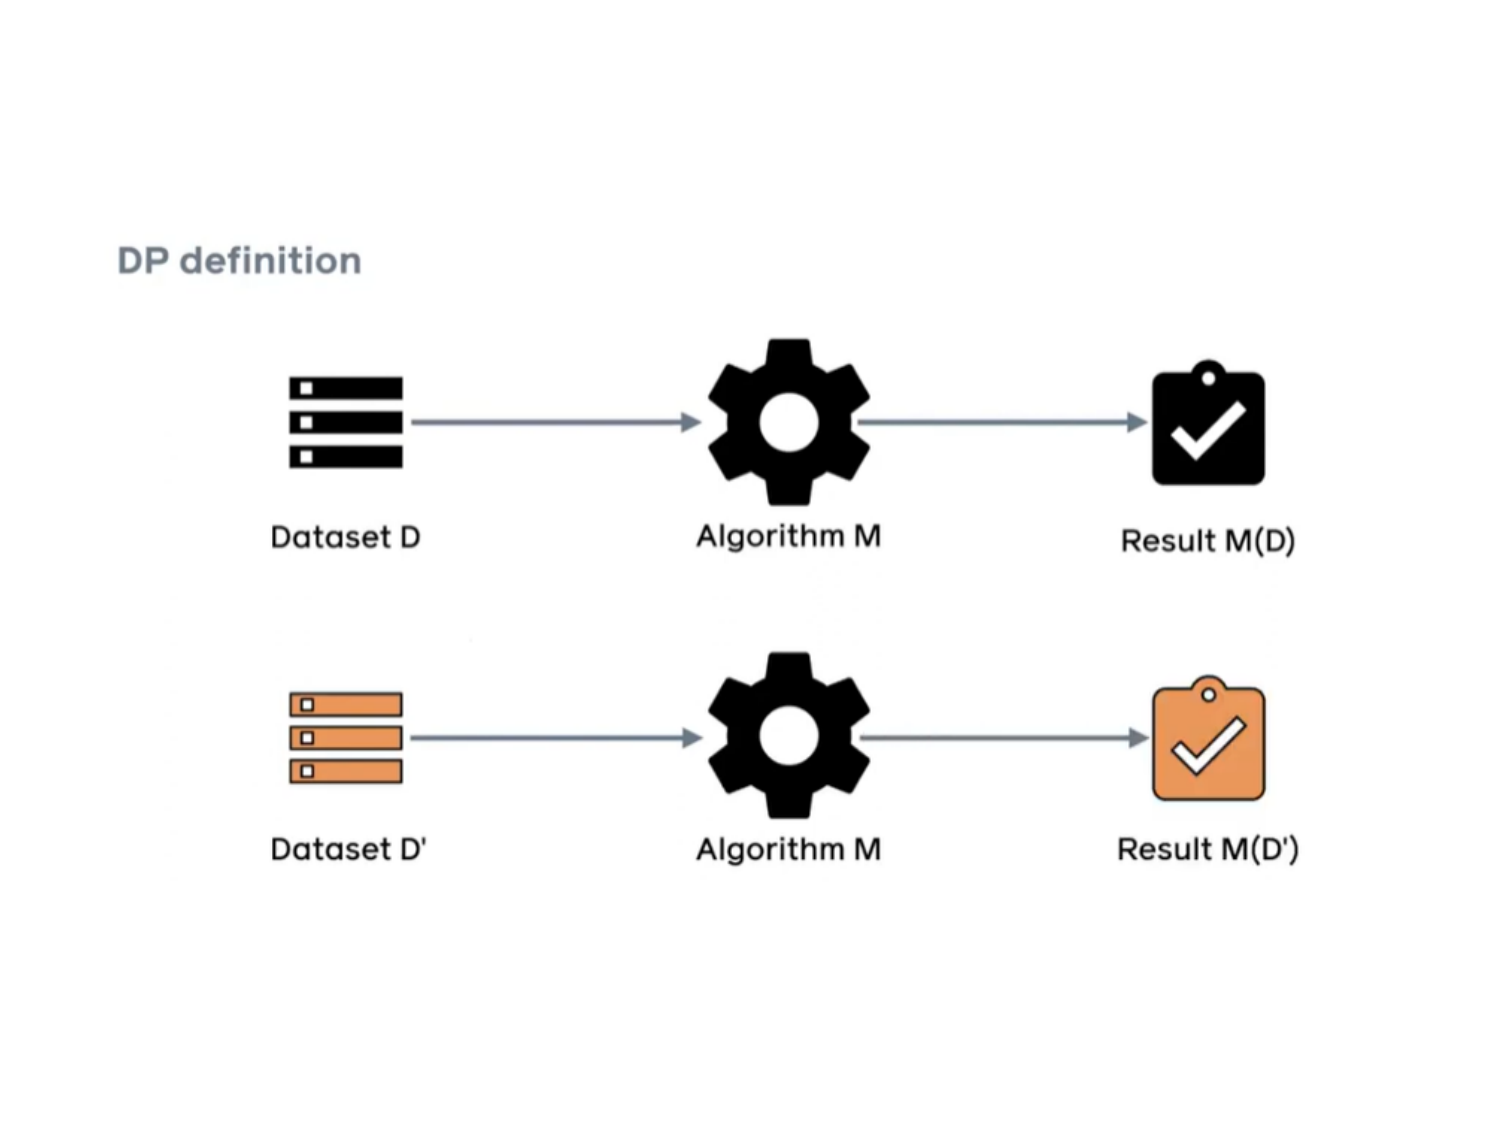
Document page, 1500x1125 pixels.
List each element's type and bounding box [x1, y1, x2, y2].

list [94, 220, 1446, 882]
